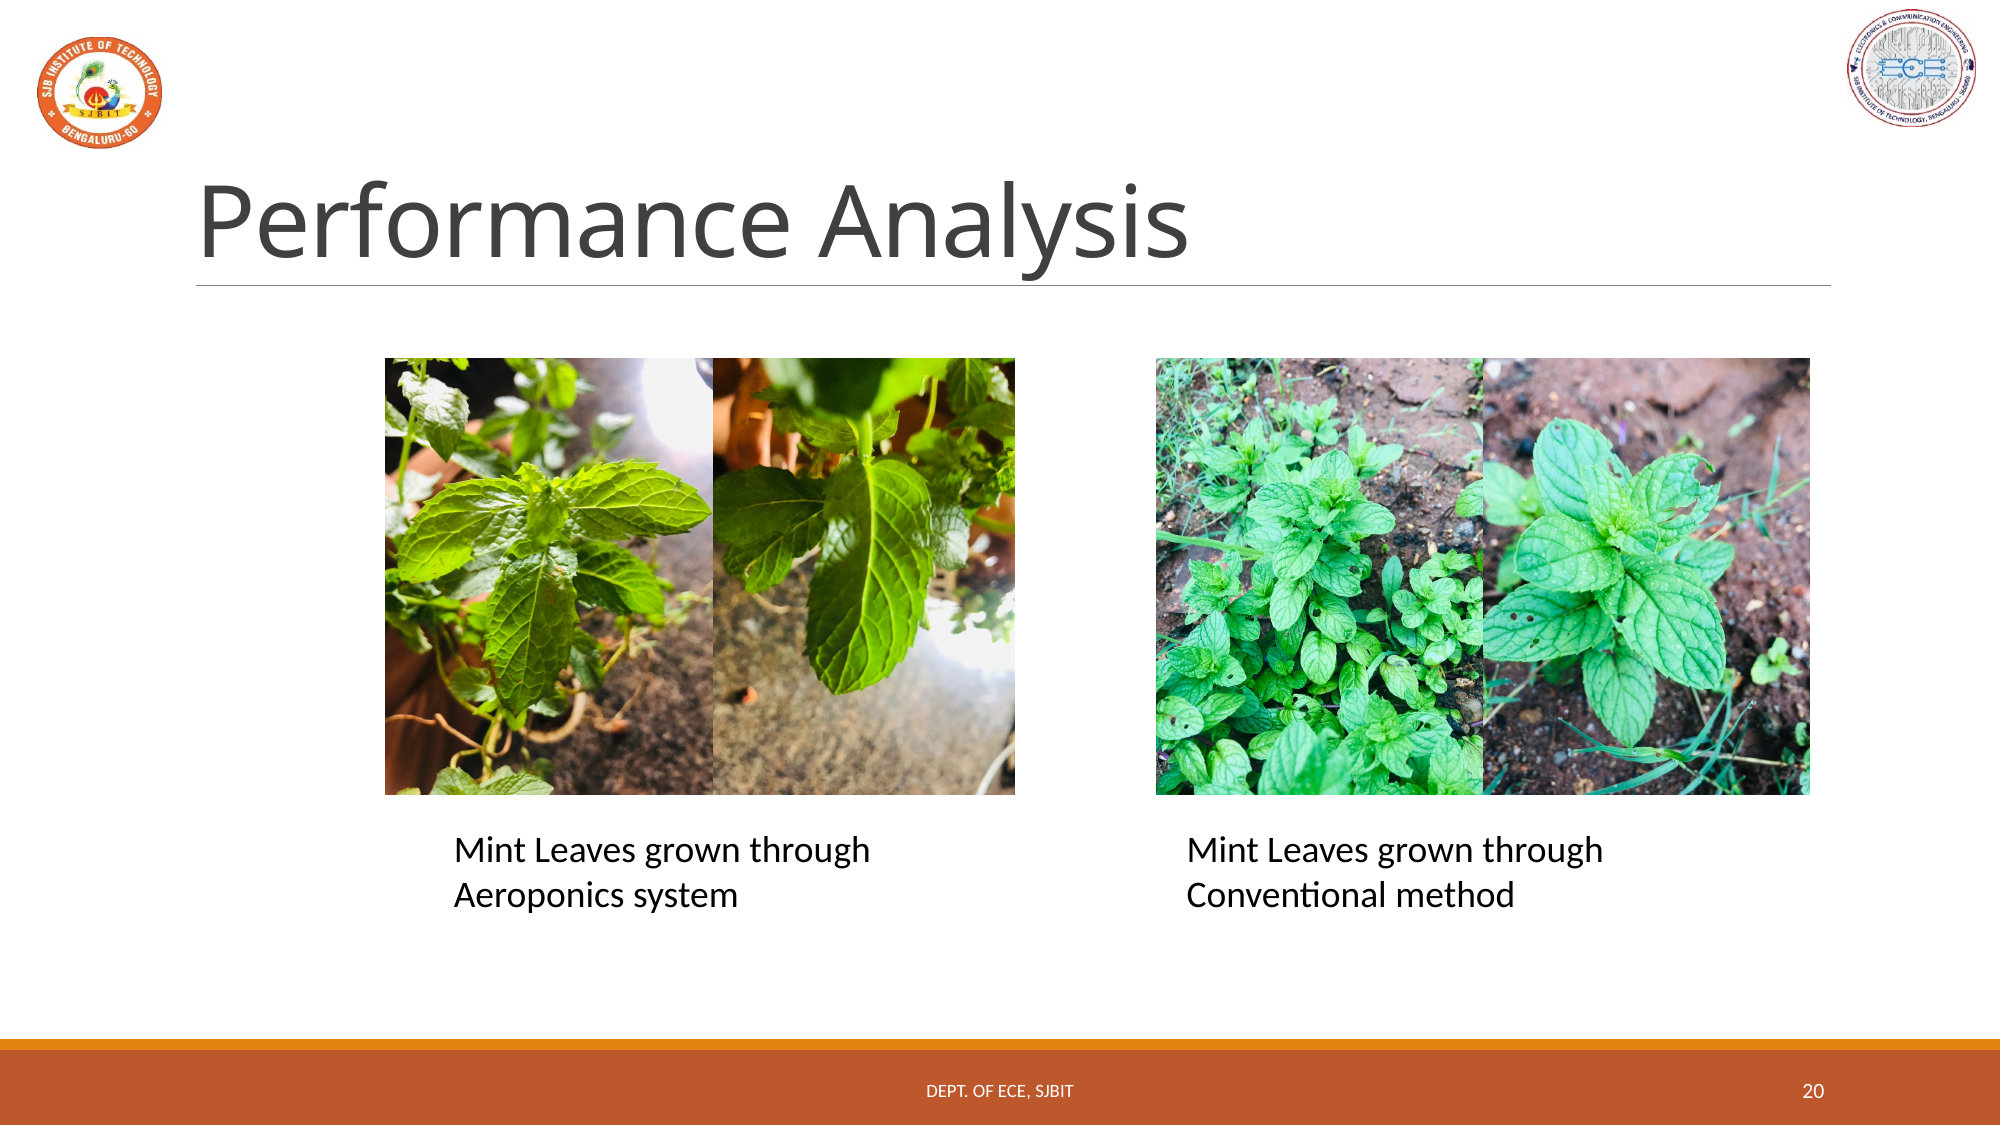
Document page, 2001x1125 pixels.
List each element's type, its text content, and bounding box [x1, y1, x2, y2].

footer Dept. of ECE, SJBIT [604, 1059, 1396, 1120]
picture [385, 358, 1016, 795]
picture [36, 36, 163, 150]
text_box Mint Leaves grown through Aeroponics system [439, 817, 1015, 922]
slide_number 20 [1624, 1059, 1840, 1120]
title Performance Analysis [180, 47, 1830, 285]
picture [1155, 358, 1810, 795]
text_box Mint Leaves grown through Conventional method [1171, 817, 1810, 922]
picture [1846, 8, 1976, 127]
